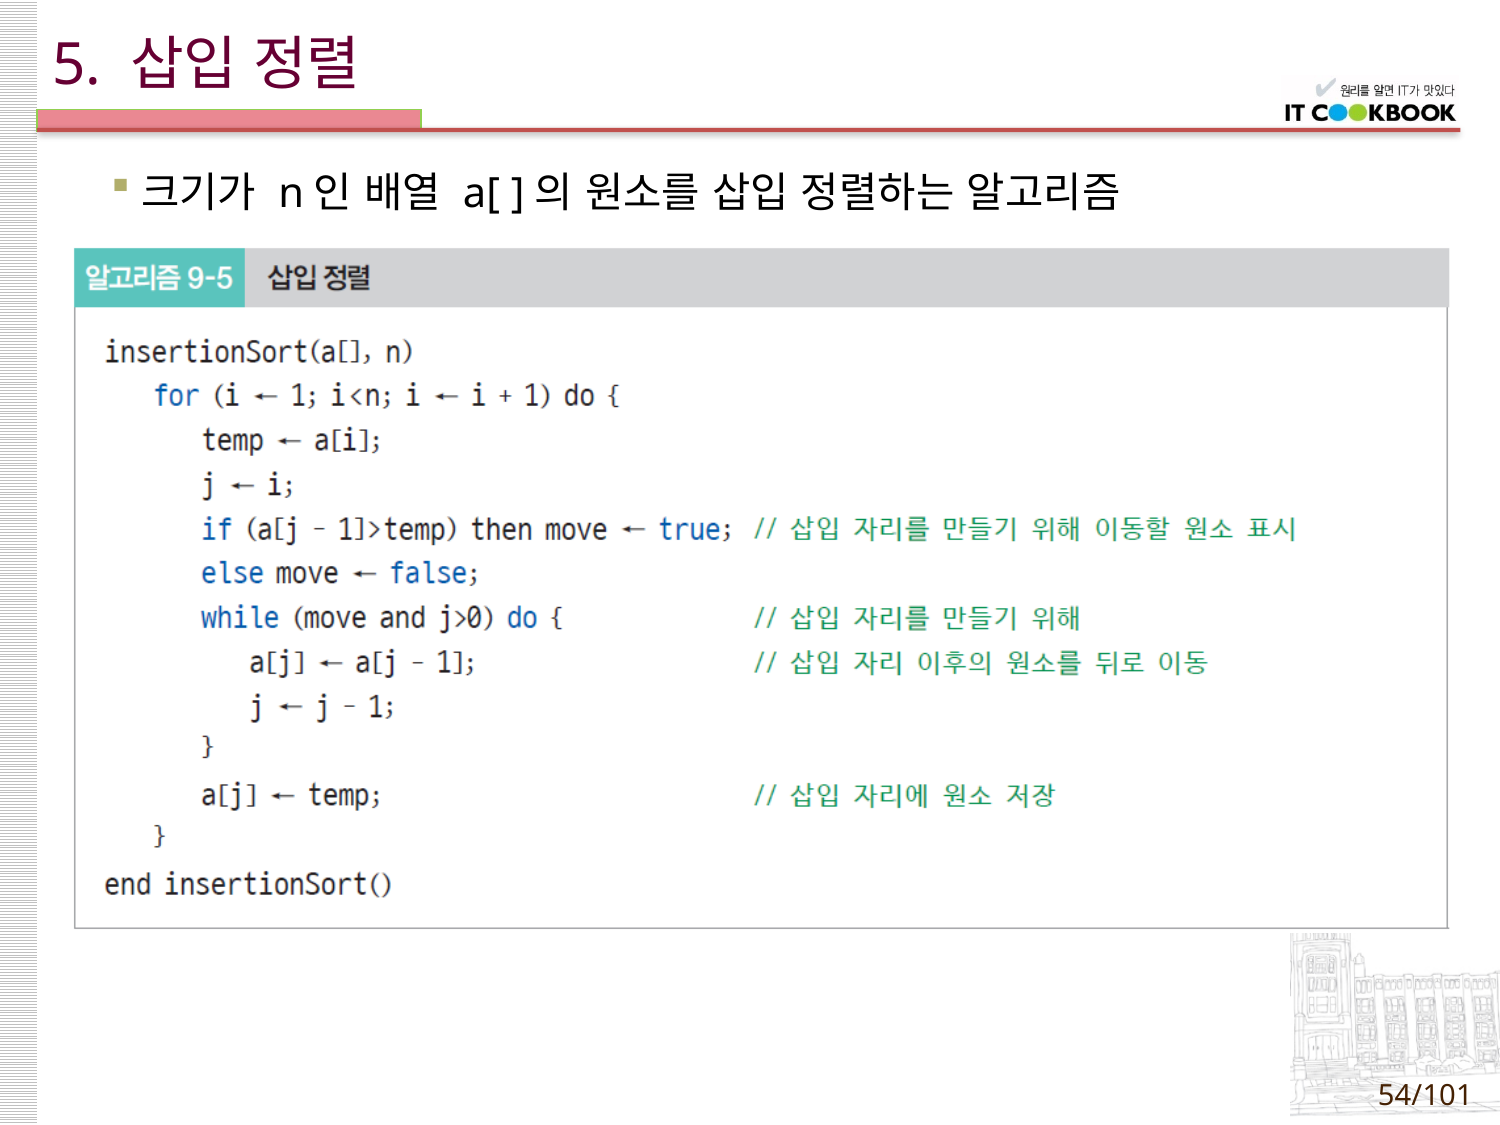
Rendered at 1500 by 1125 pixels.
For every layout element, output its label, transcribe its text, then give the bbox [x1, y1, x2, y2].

picture [1290, 874, 1500, 1125]
picture [1397, 1091, 1405, 1098]
picture [68, 243, 1452, 933]
picture [1443, 1091, 1452, 1103]
picture [1281, 75, 1459, 123]
title 5. 삽입 정렬 [37, 13, 1278, 109]
list 크기가 n인 배열 a[ ]의 원소를 삽입 정렬하는 알고리즘 [37, 152, 1463, 1091]
